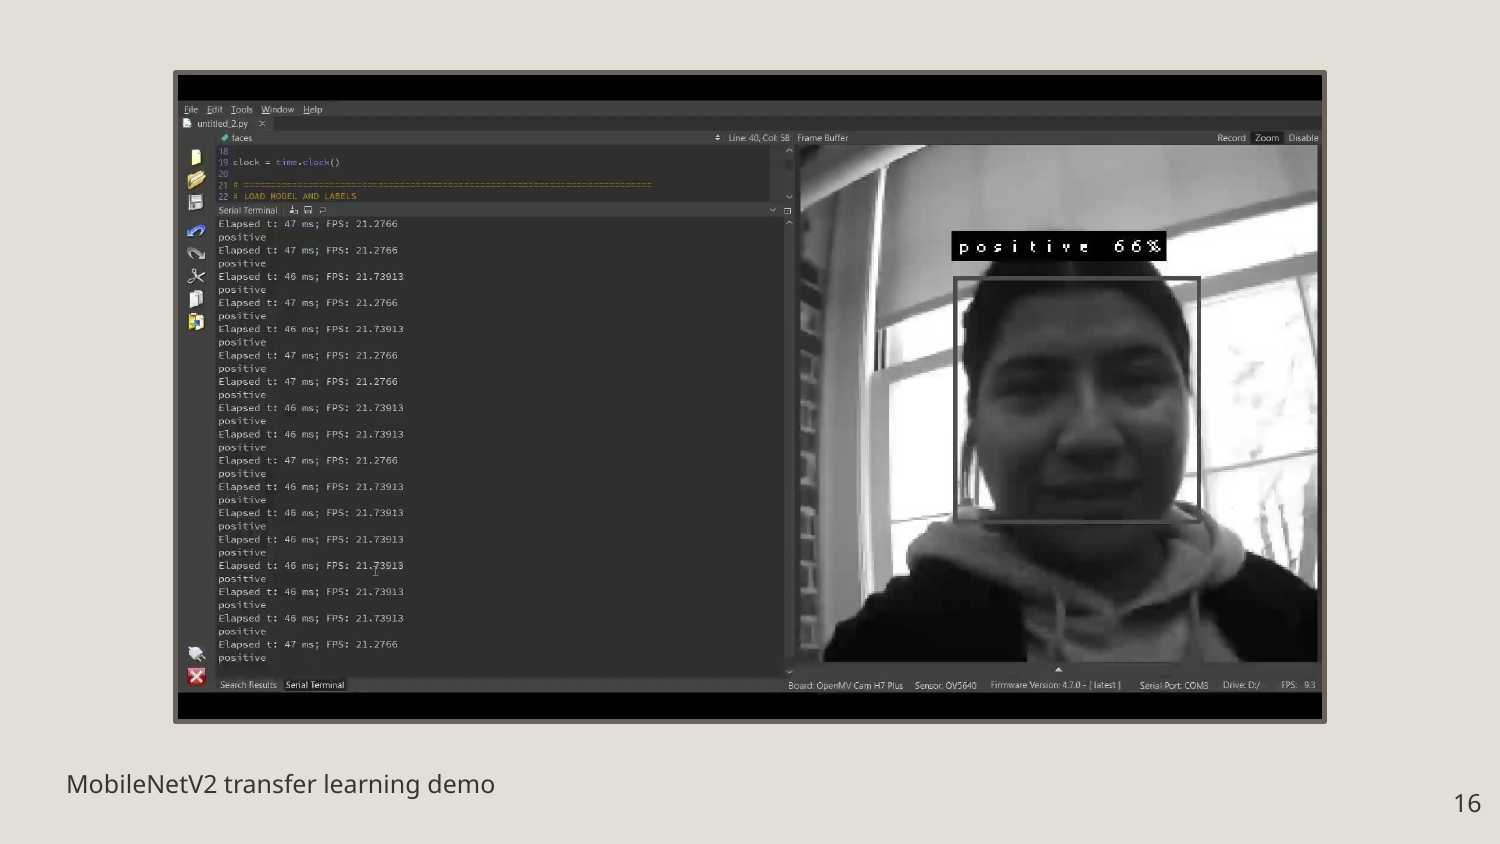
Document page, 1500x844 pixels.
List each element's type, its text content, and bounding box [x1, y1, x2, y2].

picture [177, 74, 1323, 720]
subtitle 16 [1428, 767, 1497, 844]
list MobileNetV2 transfer learning demo [51, 731, 1036, 831]
